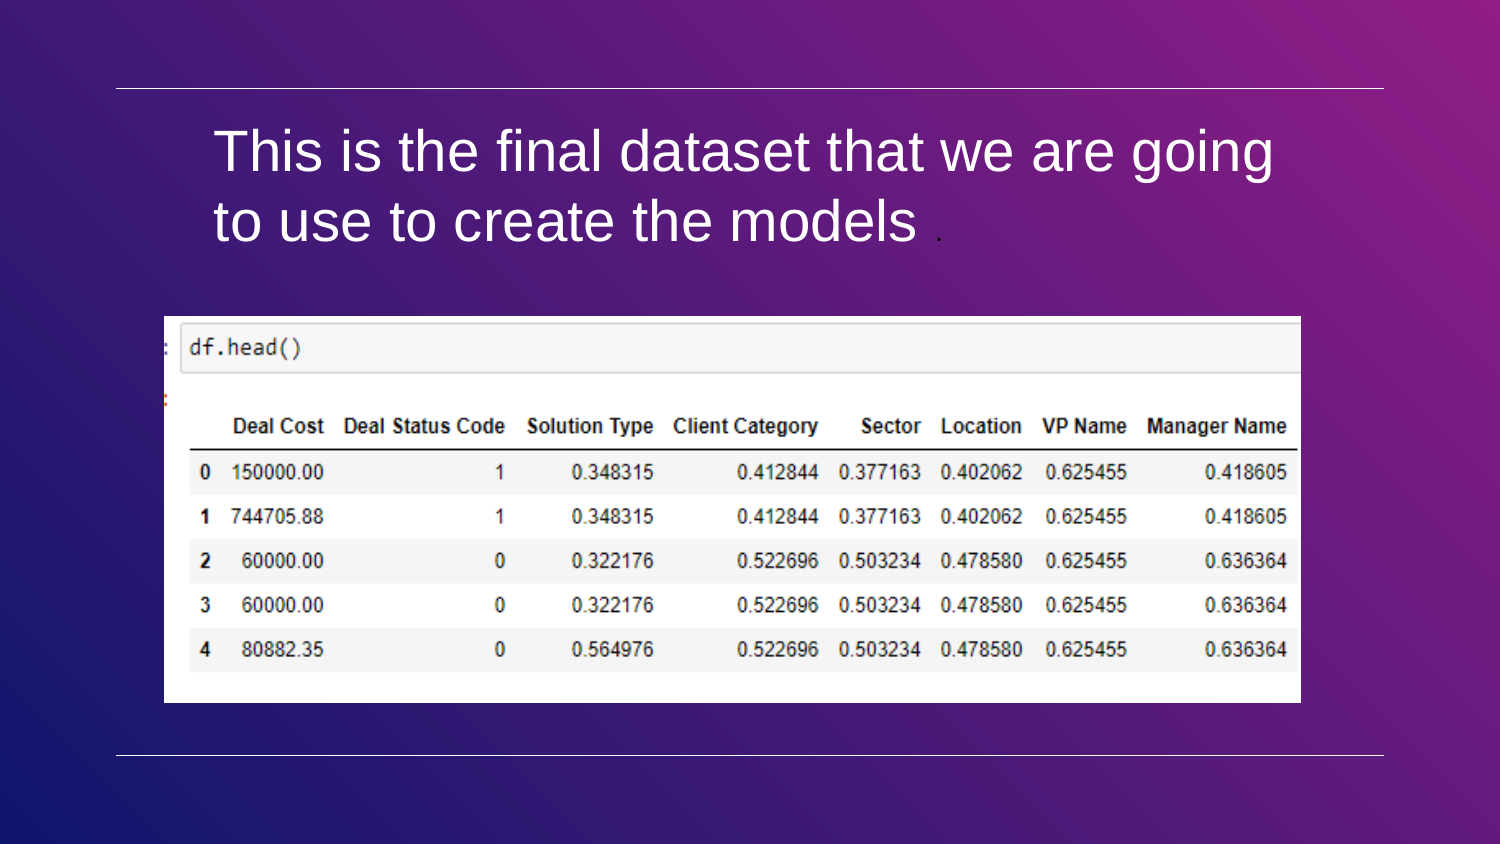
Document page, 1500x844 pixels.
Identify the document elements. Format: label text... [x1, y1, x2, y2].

picture [163, 316, 1302, 704]
text_box This is the final dataset that we are going to use to create the models . [199, 105, 1313, 261]
